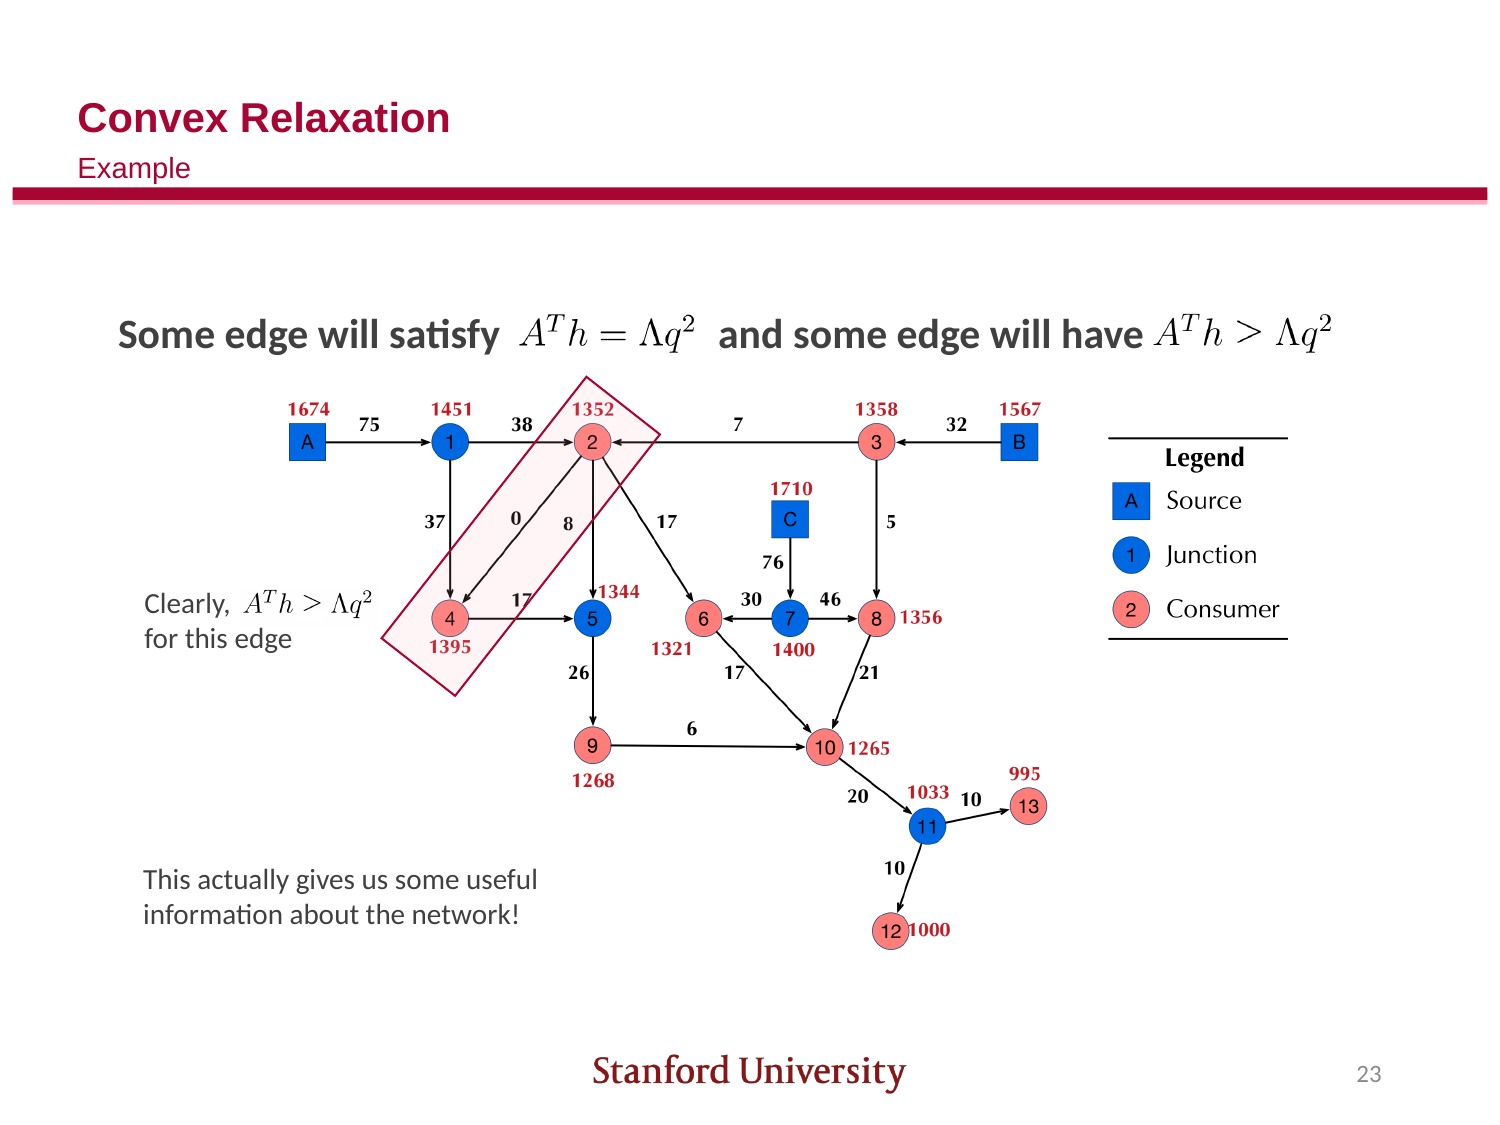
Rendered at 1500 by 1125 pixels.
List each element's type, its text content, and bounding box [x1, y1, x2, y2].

text_box [1357, 186, 1489, 201]
text_box Clearly, for this edge [129, 576, 287, 662]
title Convex Relaxation [62, 75, 1357, 124]
text_box [1357, 201, 1489, 206]
text_box This actually gives us some useful information about the network! [128, 852, 287, 938]
list Some edge will satisfy and some edge will have [103, 299, 1397, 1014]
slide_number 22 [1059, 1042, 1397, 1103]
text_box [239, 585, 377, 627]
text_box [11, 186, 62, 201]
picture [509, 304, 710, 372]
picture [590, 1049, 910, 1096]
picture [287, 397, 1288, 950]
text_box Example [62, 124, 1357, 213]
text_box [1149, 307, 1339, 365]
text_box [11, 201, 62, 206]
text_box [569, 375, 614, 397]
